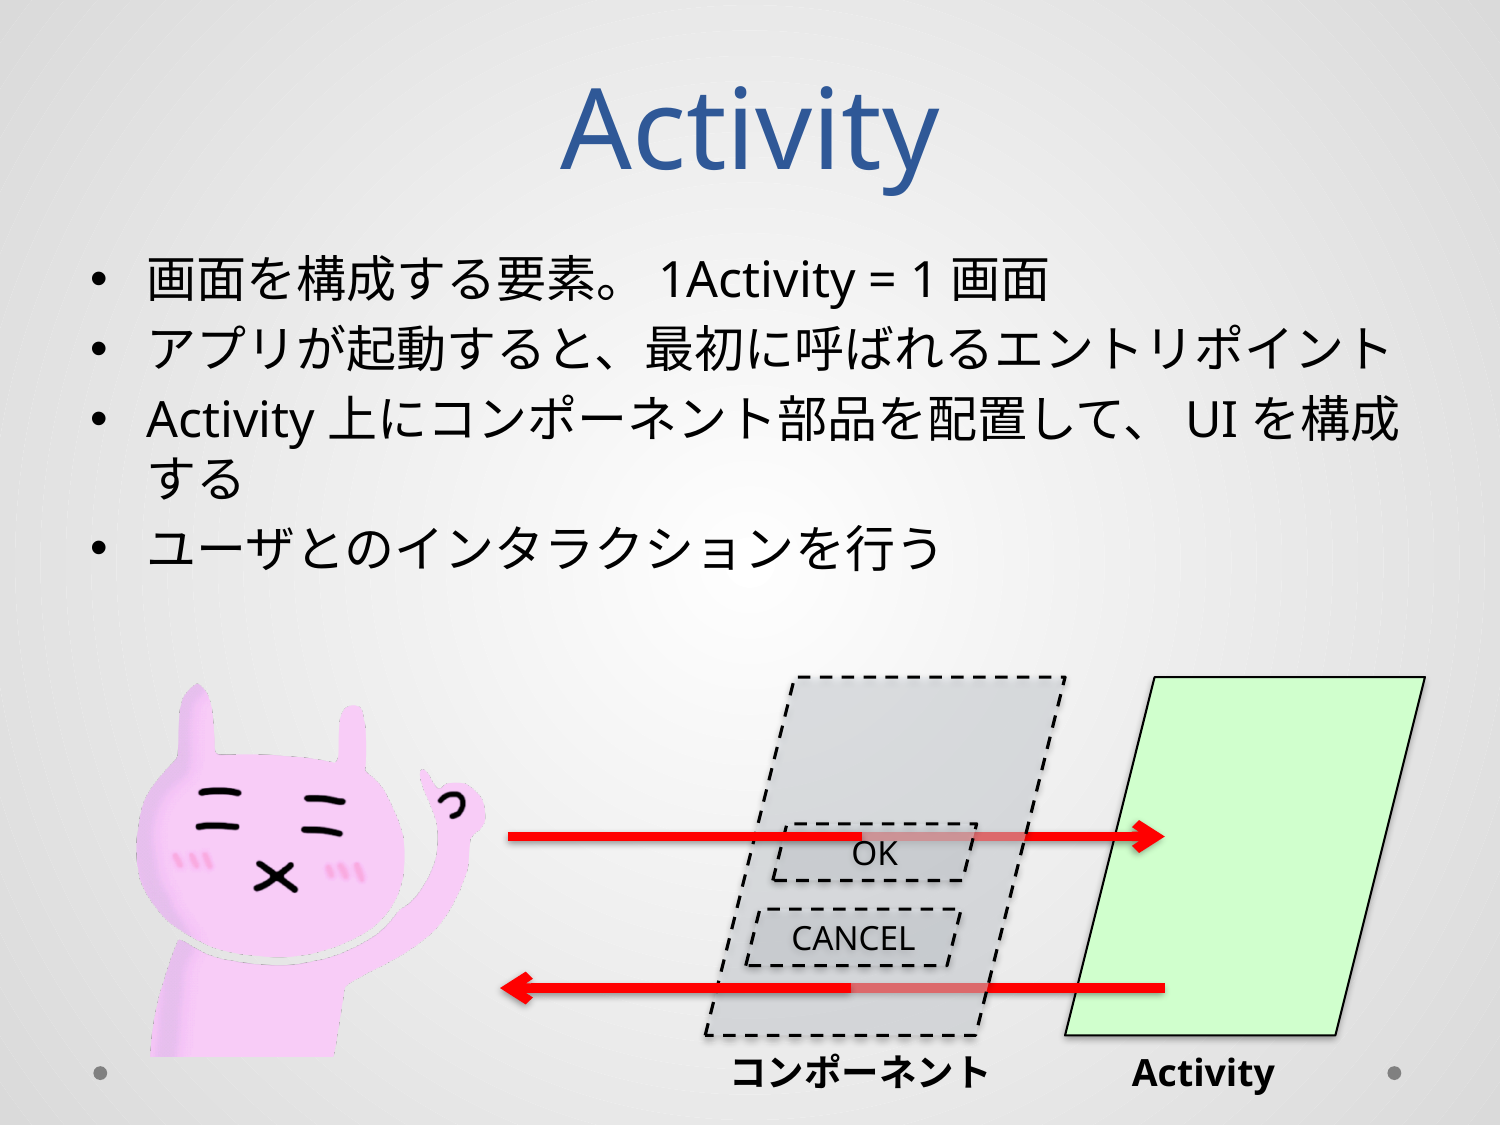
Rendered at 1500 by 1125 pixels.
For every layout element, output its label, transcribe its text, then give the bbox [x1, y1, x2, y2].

list 画面を構成する要素。1Activity = 1画面 アプリが起動すると、最初に呼ばれるエントリポイント Activity上にコンポーネント部品を配置して、UIを構成する ユーザとのインタラクションを行う [75, 240, 1425, 616]
text_box [756, 676, 1066, 835]
text_box OK [772, 844, 973, 882]
text_box [717, 844, 1025, 987]
text_box Activity [1117, 1041, 1290, 1101]
text_box [704, 997, 986, 1037]
title Activity [75, 0, 1425, 240]
text_box CANCEL [745, 908, 962, 967]
picture [122, 676, 498, 1058]
text_box OK [785, 823, 978, 835]
text_box [1064, 676, 1426, 1037]
text_box コンポーネント [714, 1041, 1007, 1101]
